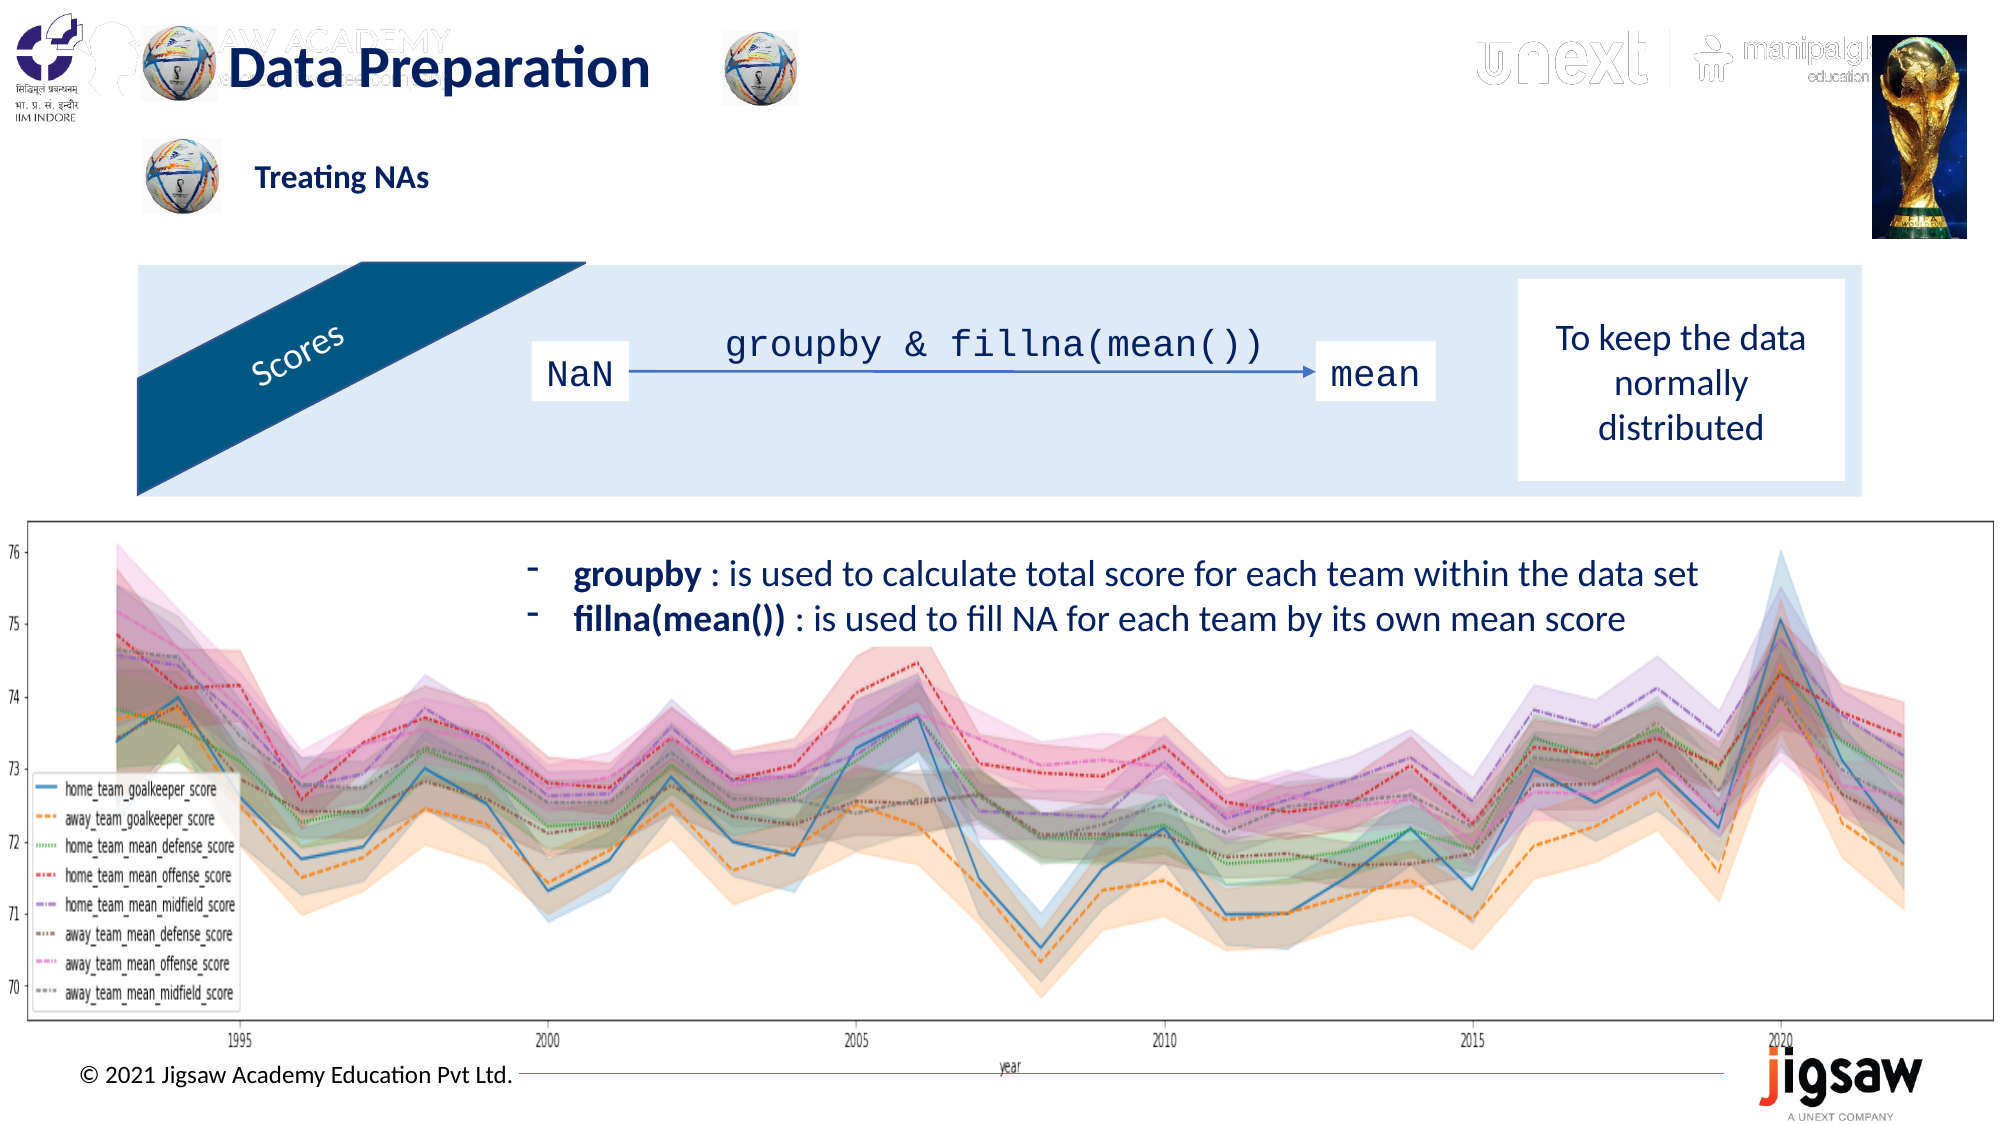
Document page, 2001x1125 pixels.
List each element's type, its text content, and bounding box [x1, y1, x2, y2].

text_box Treating NAs [239, 148, 445, 203]
text_box Scores [225, 295, 367, 409]
picture [0, 508, 2000, 1125]
text_box mean [1315, 341, 1436, 402]
text_box To keep the data normally distributed [1517, 278, 1846, 482]
picture [143, 138, 221, 214]
text_box [136, 261, 587, 497]
title Data Preparation [213, 28, 1849, 109]
picture [721, 31, 799, 106]
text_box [1476, 28, 1924, 89]
text_box NaN [531, 341, 629, 402]
text_box [137, 264, 1863, 498]
picture [1872, 35, 1967, 239]
picture [14, 12, 451, 122]
text_box groupby & fillna(mean()) [710, 311, 1280, 371]
